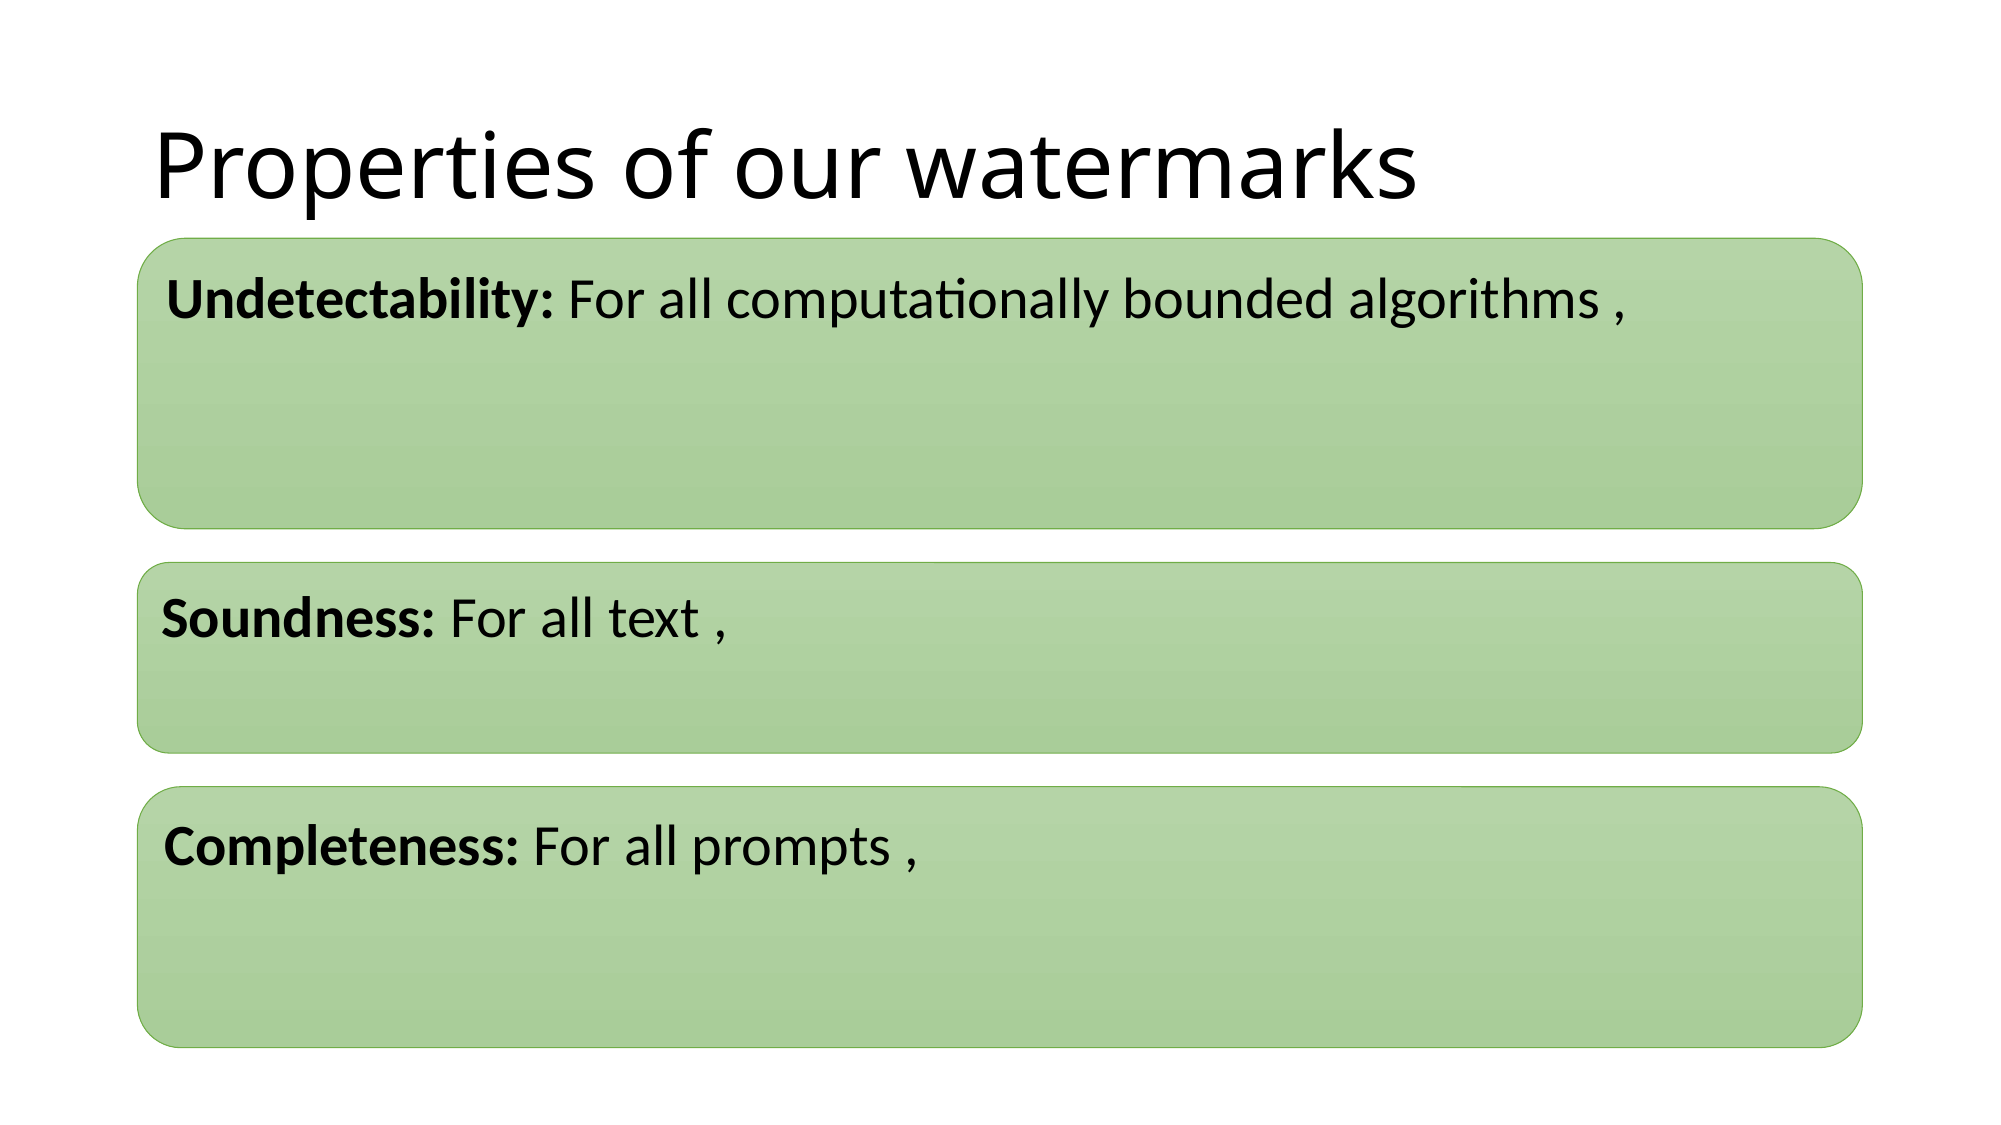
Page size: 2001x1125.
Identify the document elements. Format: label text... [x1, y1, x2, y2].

title Properties of our watermarks [137, 59, 1863, 277]
